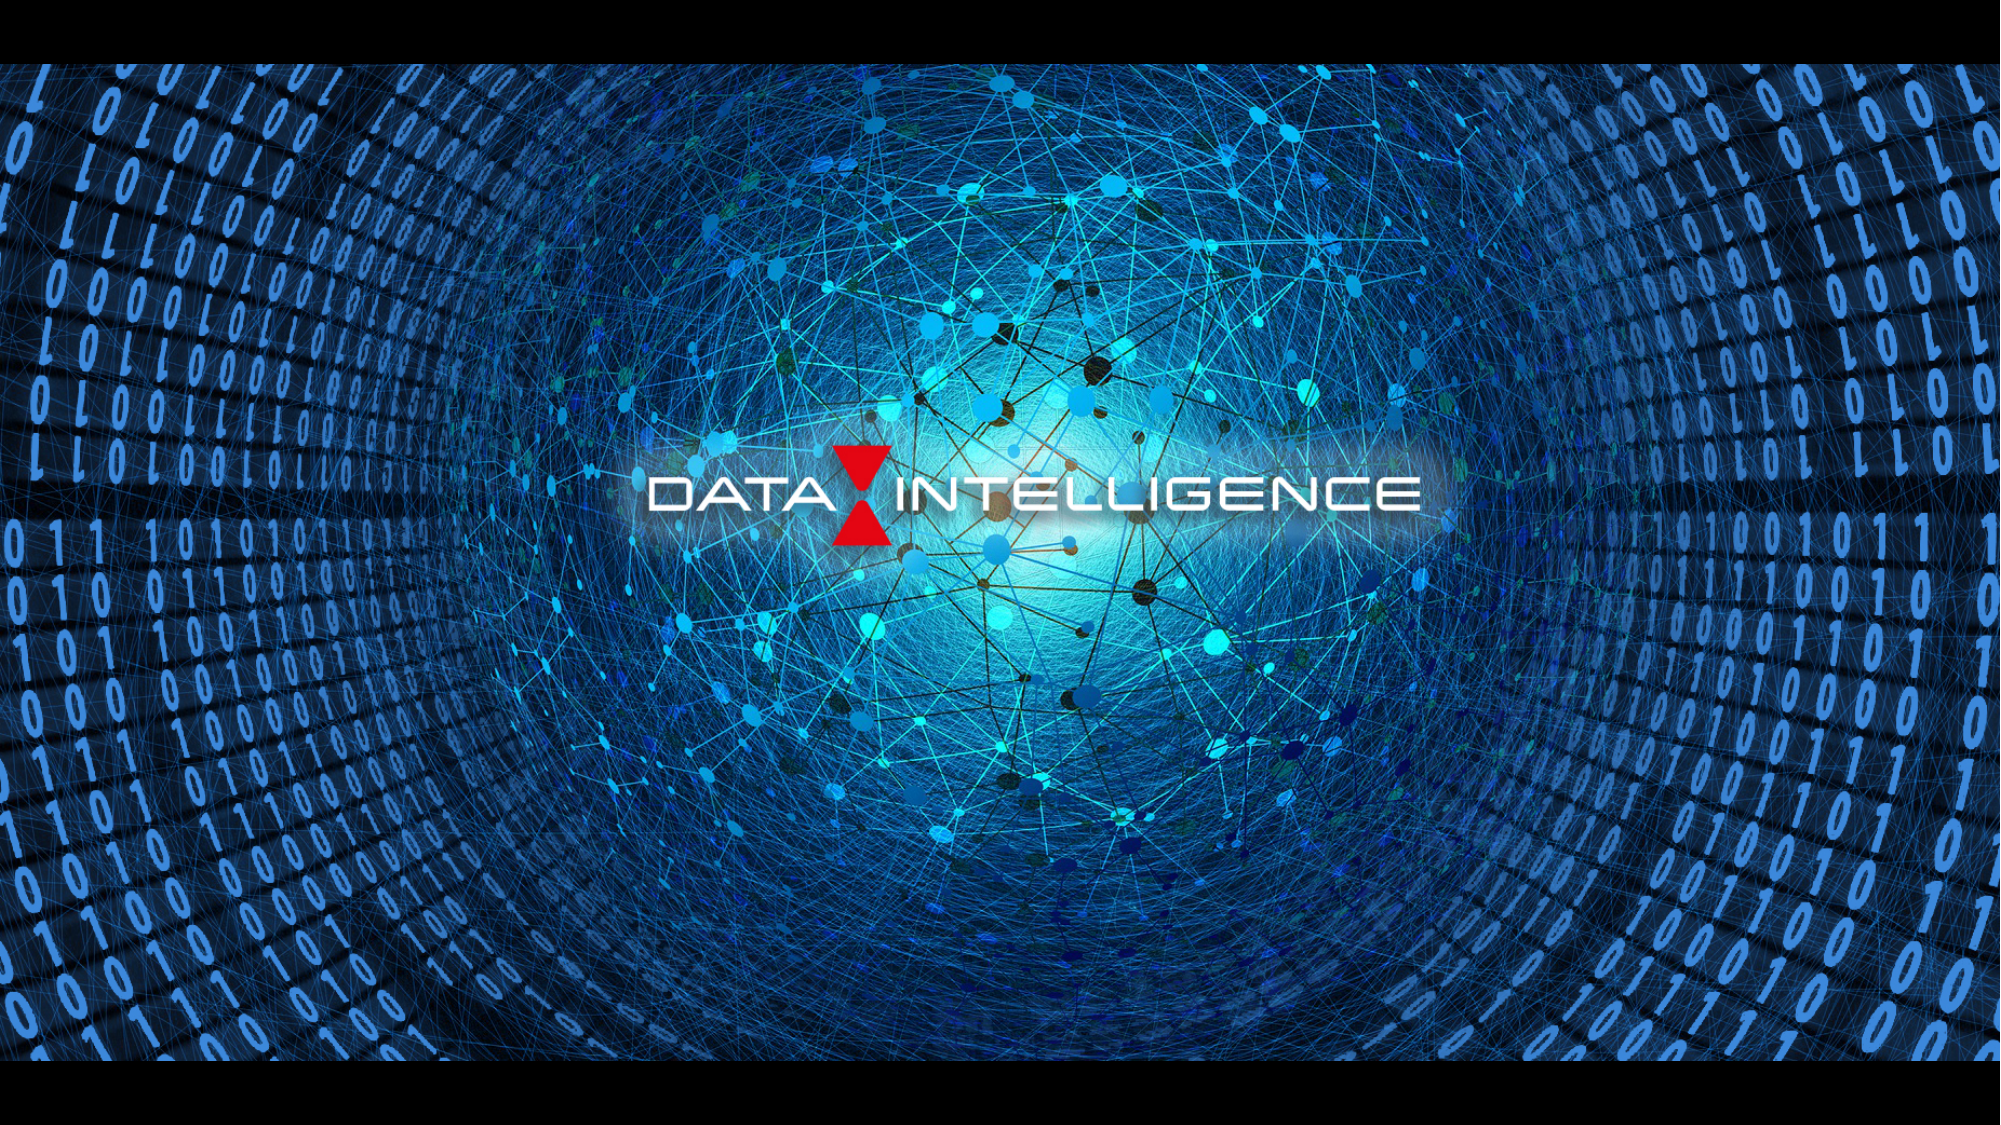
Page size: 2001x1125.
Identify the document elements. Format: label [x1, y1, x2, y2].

picture [0, 64, 2000, 1061]
picture [1043, 107, 1057, 116]
